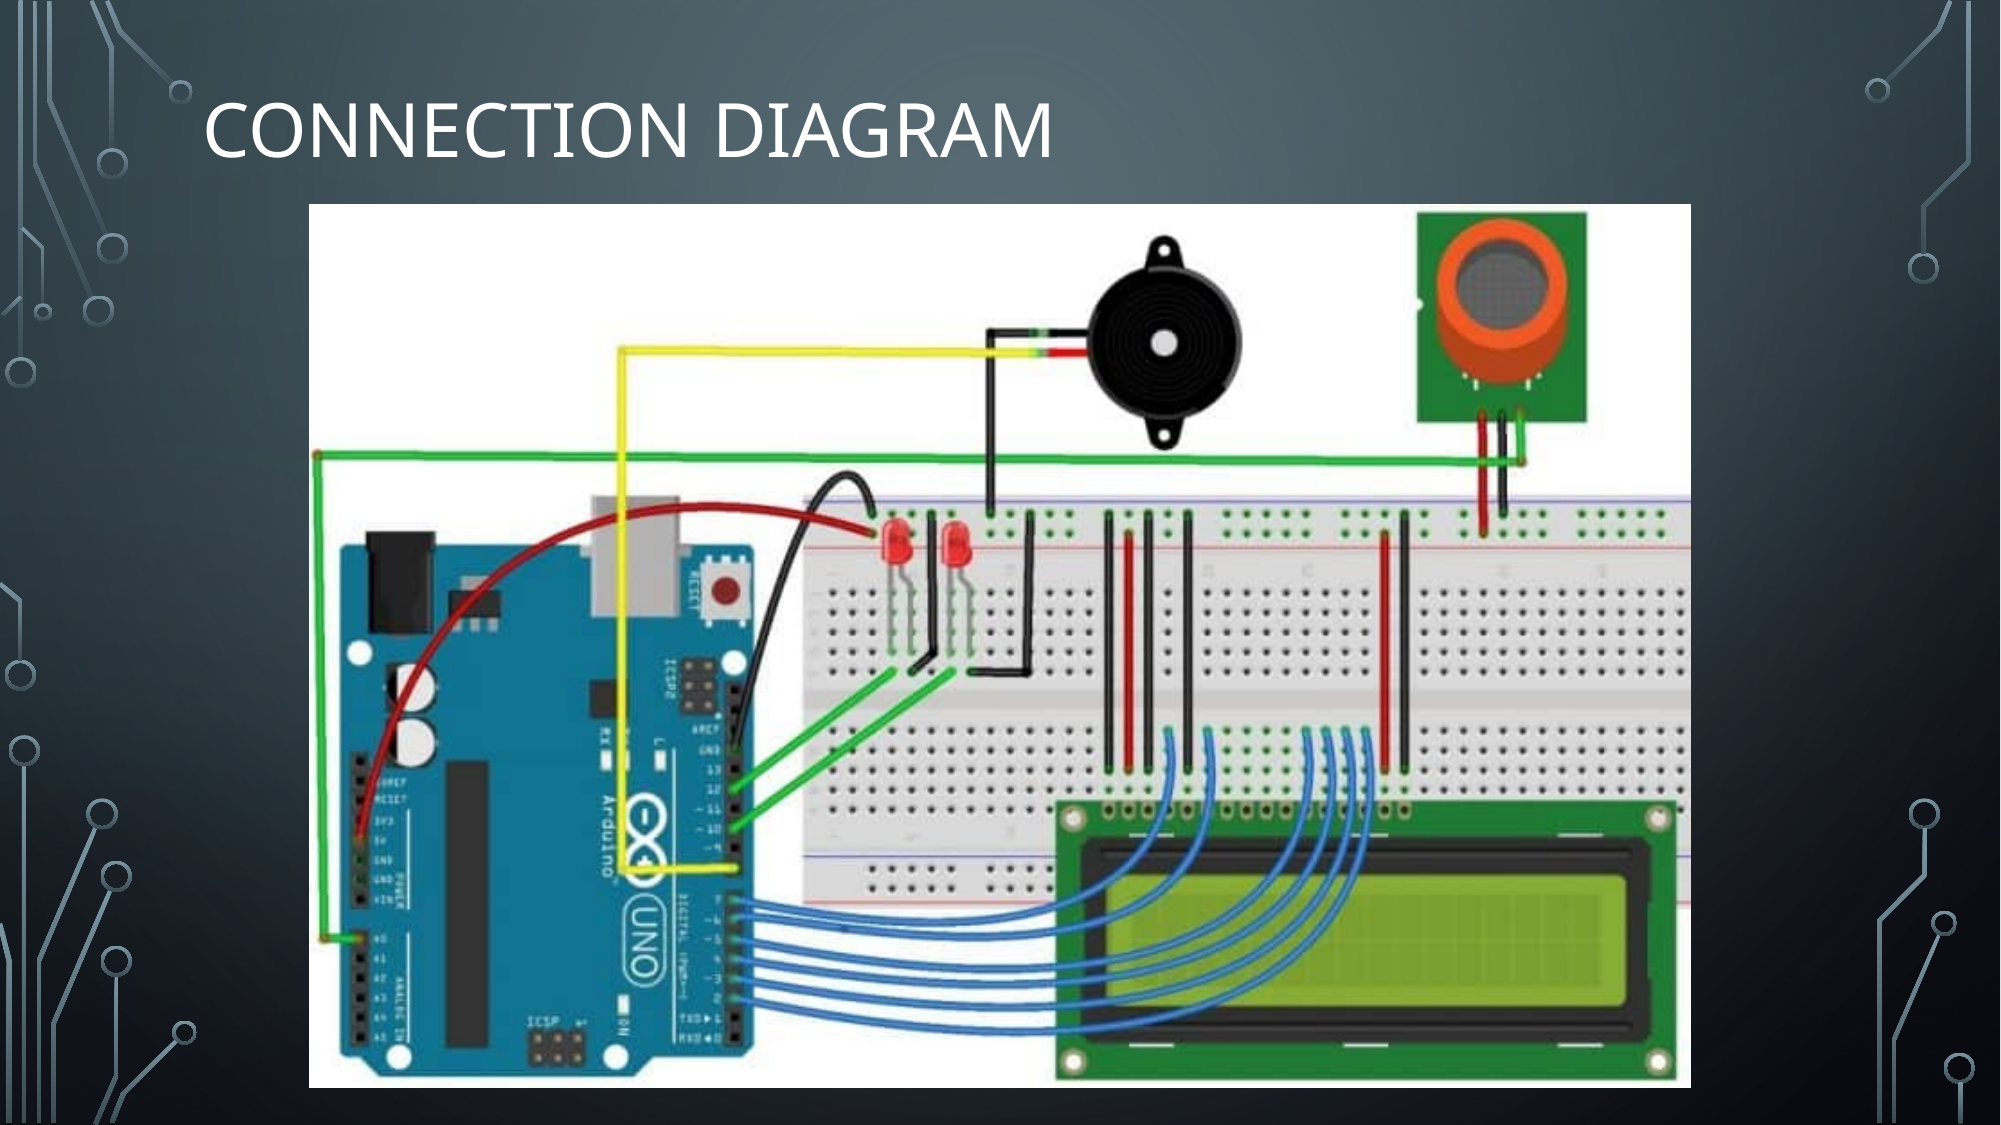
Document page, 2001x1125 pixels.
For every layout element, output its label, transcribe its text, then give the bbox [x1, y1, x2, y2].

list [309, 204, 1691, 1088]
title Connection diagram [187, 11, 1813, 255]
